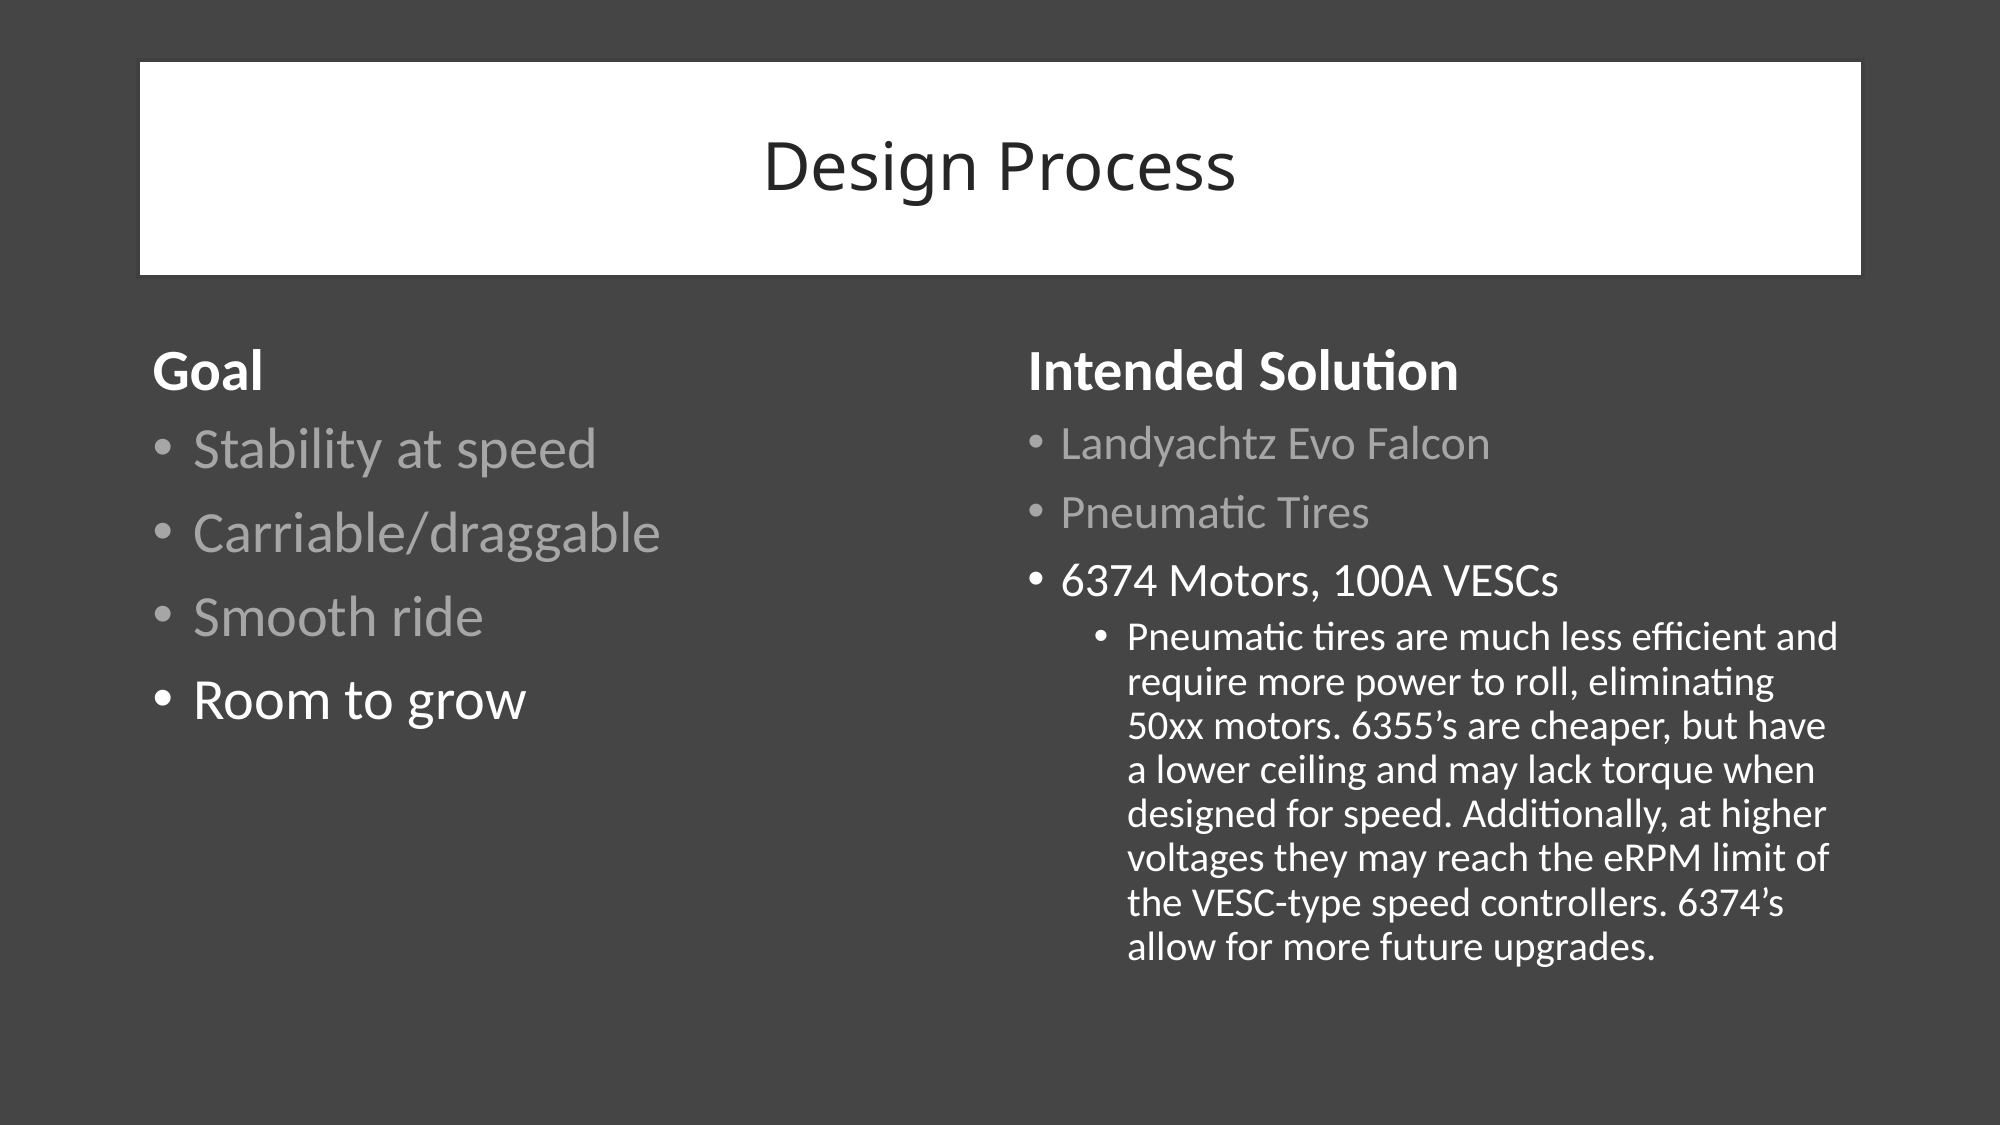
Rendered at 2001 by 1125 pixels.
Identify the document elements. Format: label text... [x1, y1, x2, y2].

list Landyachtz Evo Falcon Pneumatic Tires 6374 Motors, 100A VESCs Pneumatic tires are much less efficient and require more power to roll, eliminating 50xx motors. 6355’s are cheaper, but have a lower ceiling and may lack torque when designed for speed. Additionally, at higher voltages they may reach the eRPM limit of the VESC-type speed controllers. 6374’s allow for more future upgrades. [1012, 410, 1863, 1016]
list Stability at speed Carriable/draggable Smooth ride Room to grow [137, 410, 984, 1016]
title Design Process [137, 59, 1863, 278]
list Goal [137, 275, 984, 410]
list Intended Solution [1012, 275, 1863, 410]
